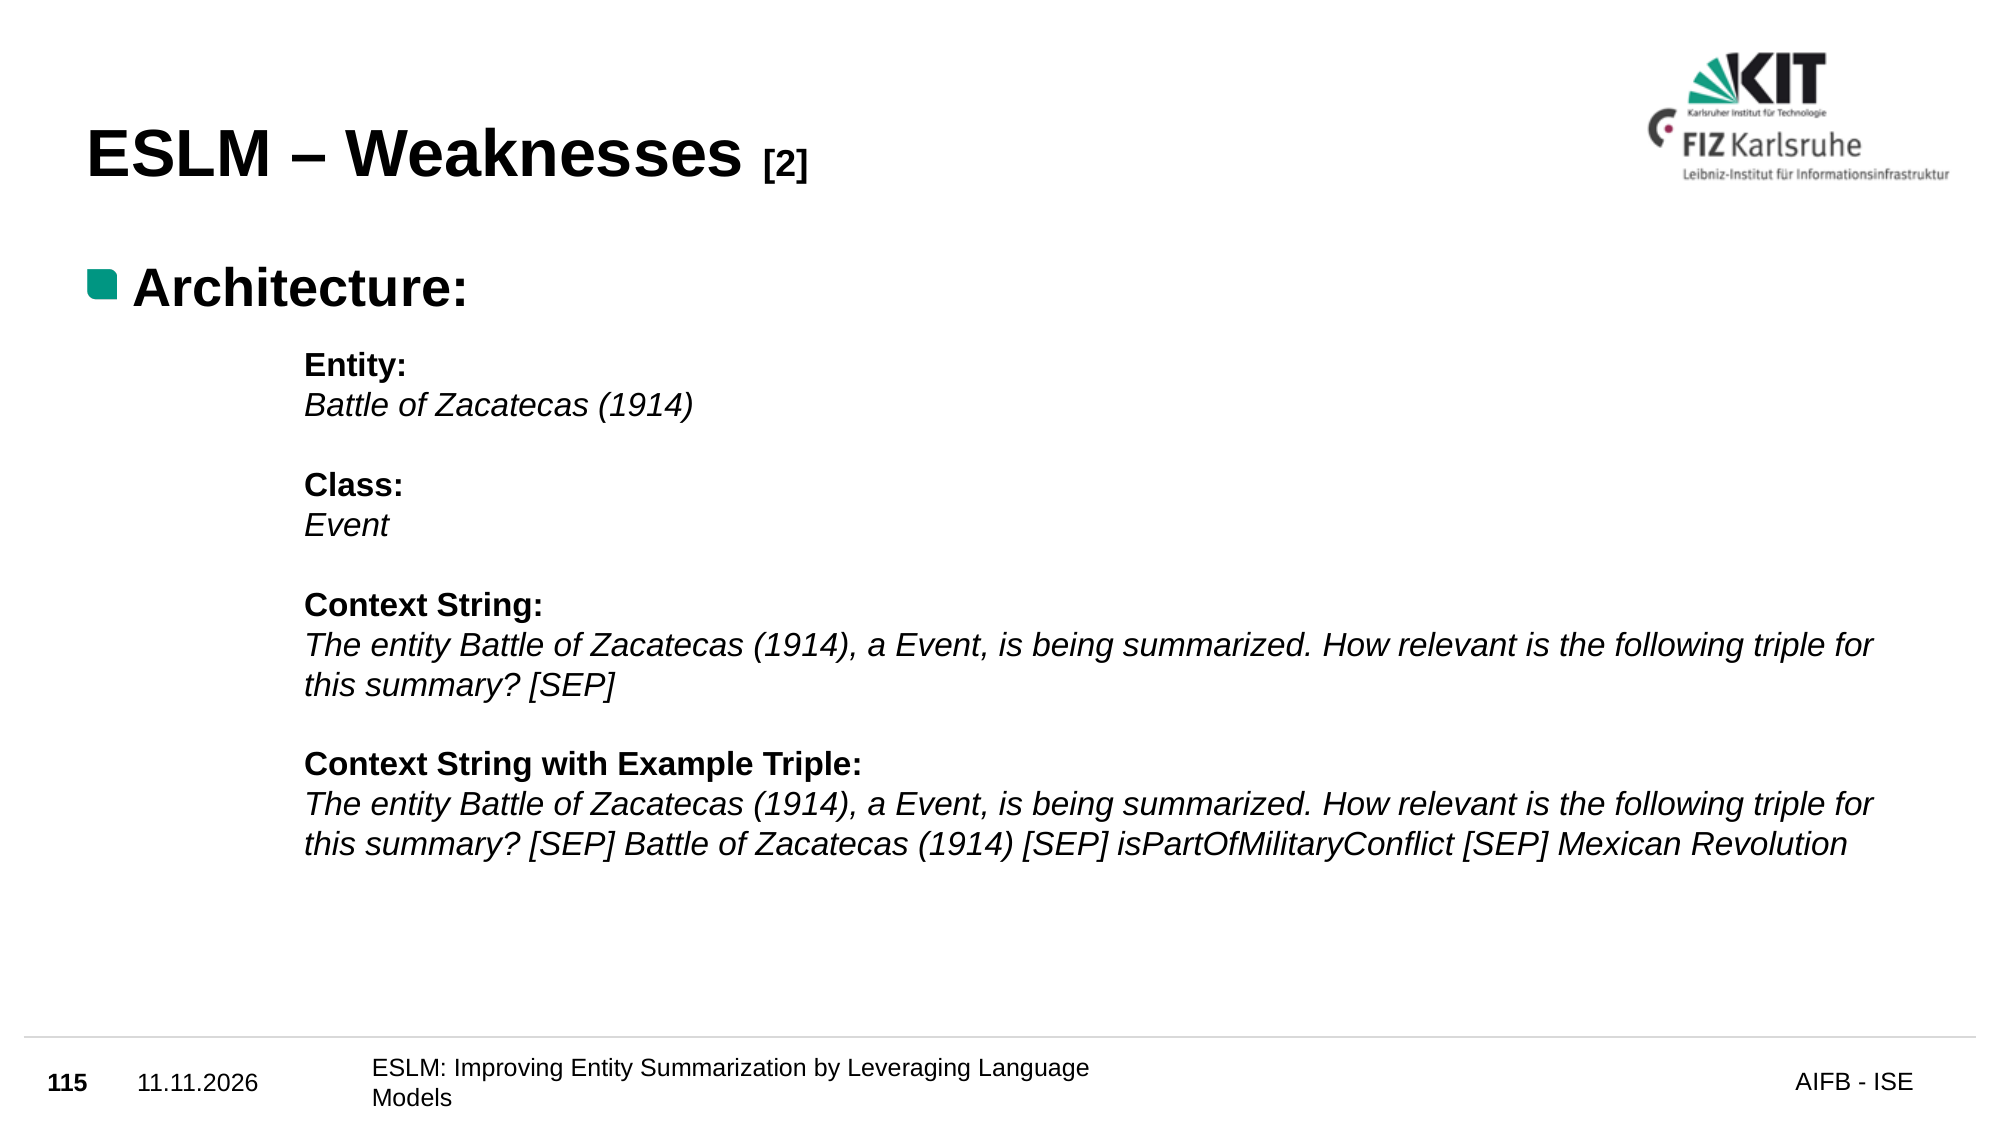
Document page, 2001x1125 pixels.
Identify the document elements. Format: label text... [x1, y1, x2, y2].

title ESLM – Weaknesses [2] [86, 64, 1589, 191]
picture [87, 269, 117, 303]
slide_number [137, 1038, 362, 1125]
picture [1621, 35, 1960, 191]
text_box Entity: Battle of Zacatecas (1914) Class: Event Context String: The entity Battle of Zacatecas (1914), a Event, is being summarized. How relevant is the following triple for this summary? [SEP] Context String with Example Triple: The entity Battle of Zacatecas (1914), a Event, is being summarized. How relevant is the following triple for this summary? [SEP] Battle of Zacatecas (1914) [SEP] isPartOfMilitaryConflict [SEP] Mexican Revolution [289, 335, 1913, 910]
list Architecture: [87, 259, 1896, 996]
slide_number 115 [47, 1038, 119, 1125]
